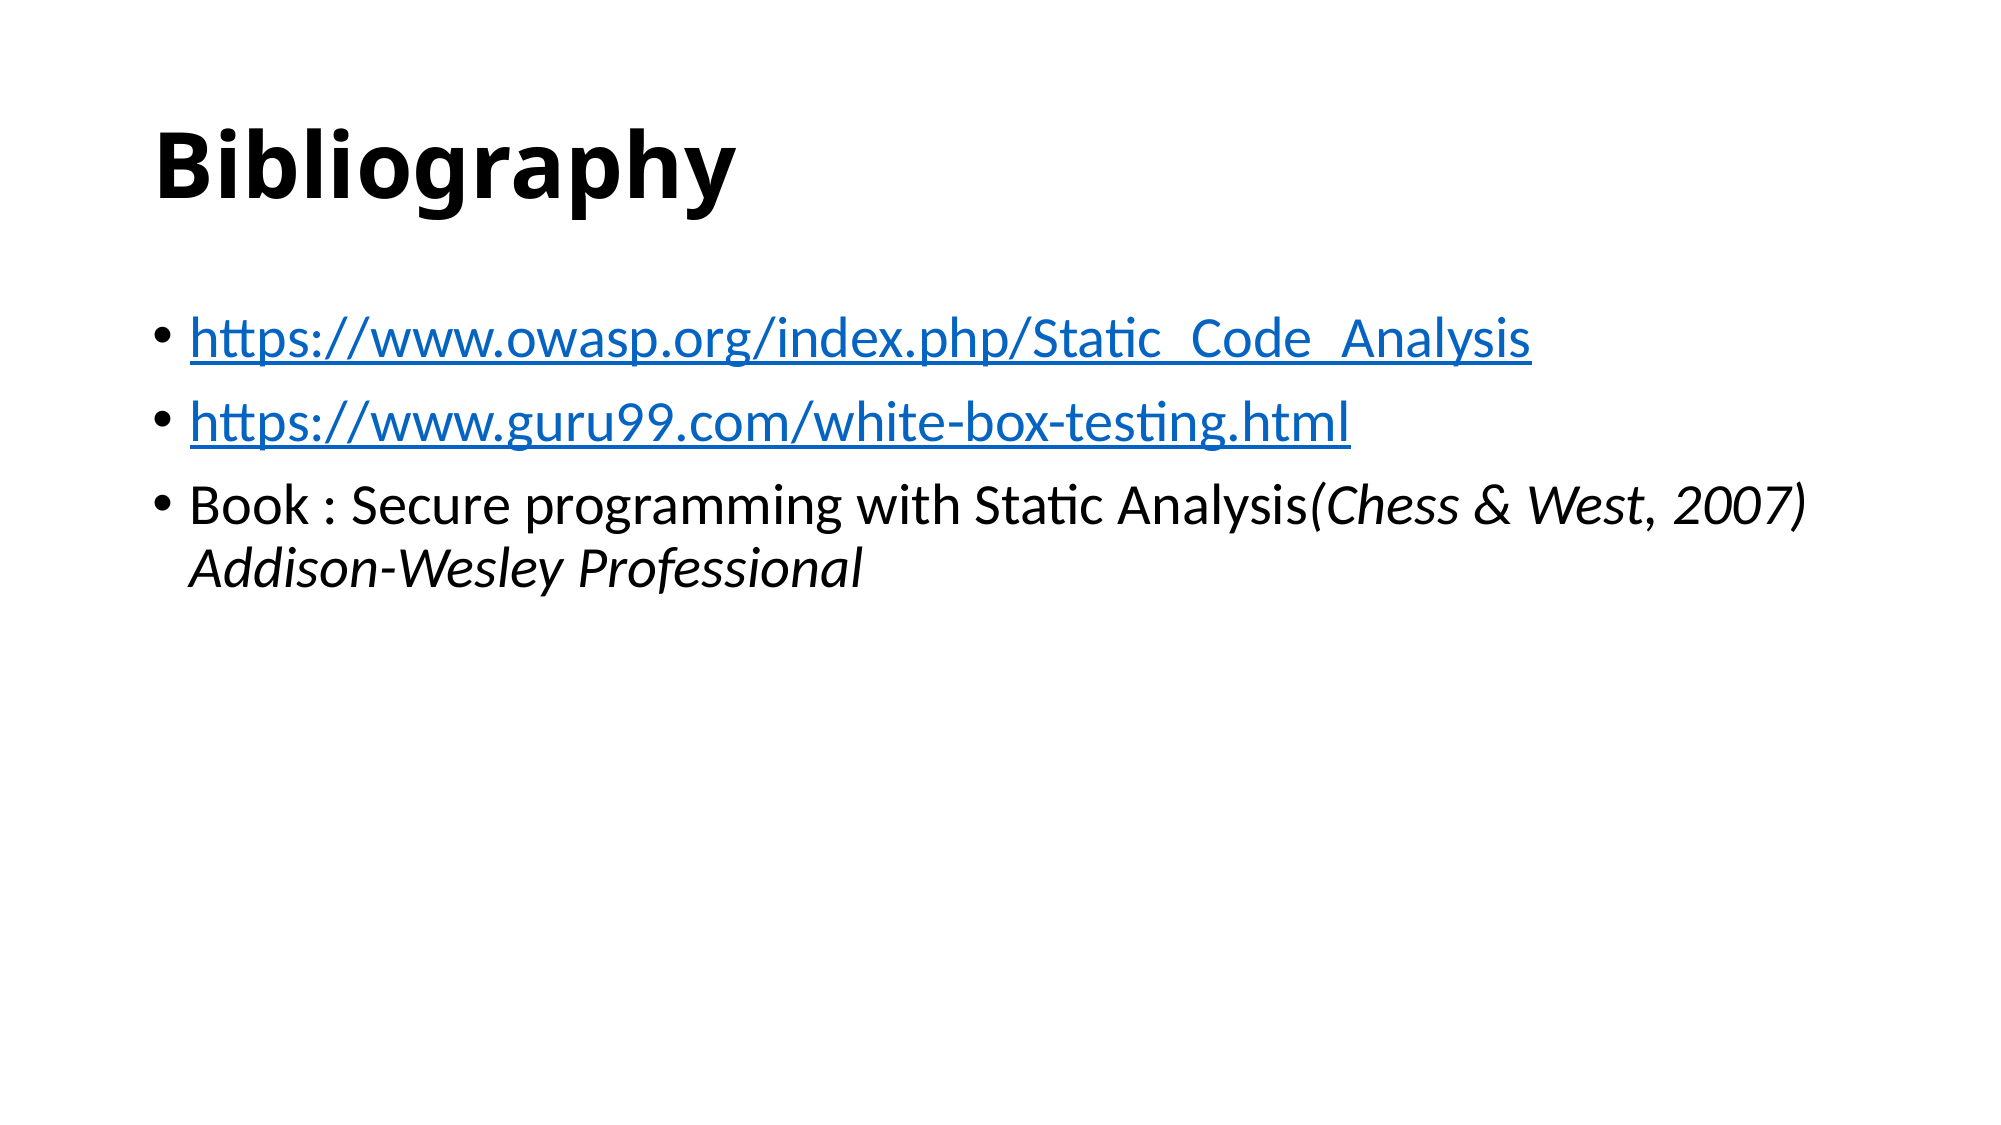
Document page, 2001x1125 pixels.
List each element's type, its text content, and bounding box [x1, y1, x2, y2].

title Bibliography [137, 59, 1863, 278]
list https://www.owasp.org/index.php/Static_Code_Analysis https://www.guru99.com/white-box-testing.html Book : Secure programming with Static Analysis(Chess & West, 2007) Addison-Wesley Professional [137, 299, 1863, 1014]
